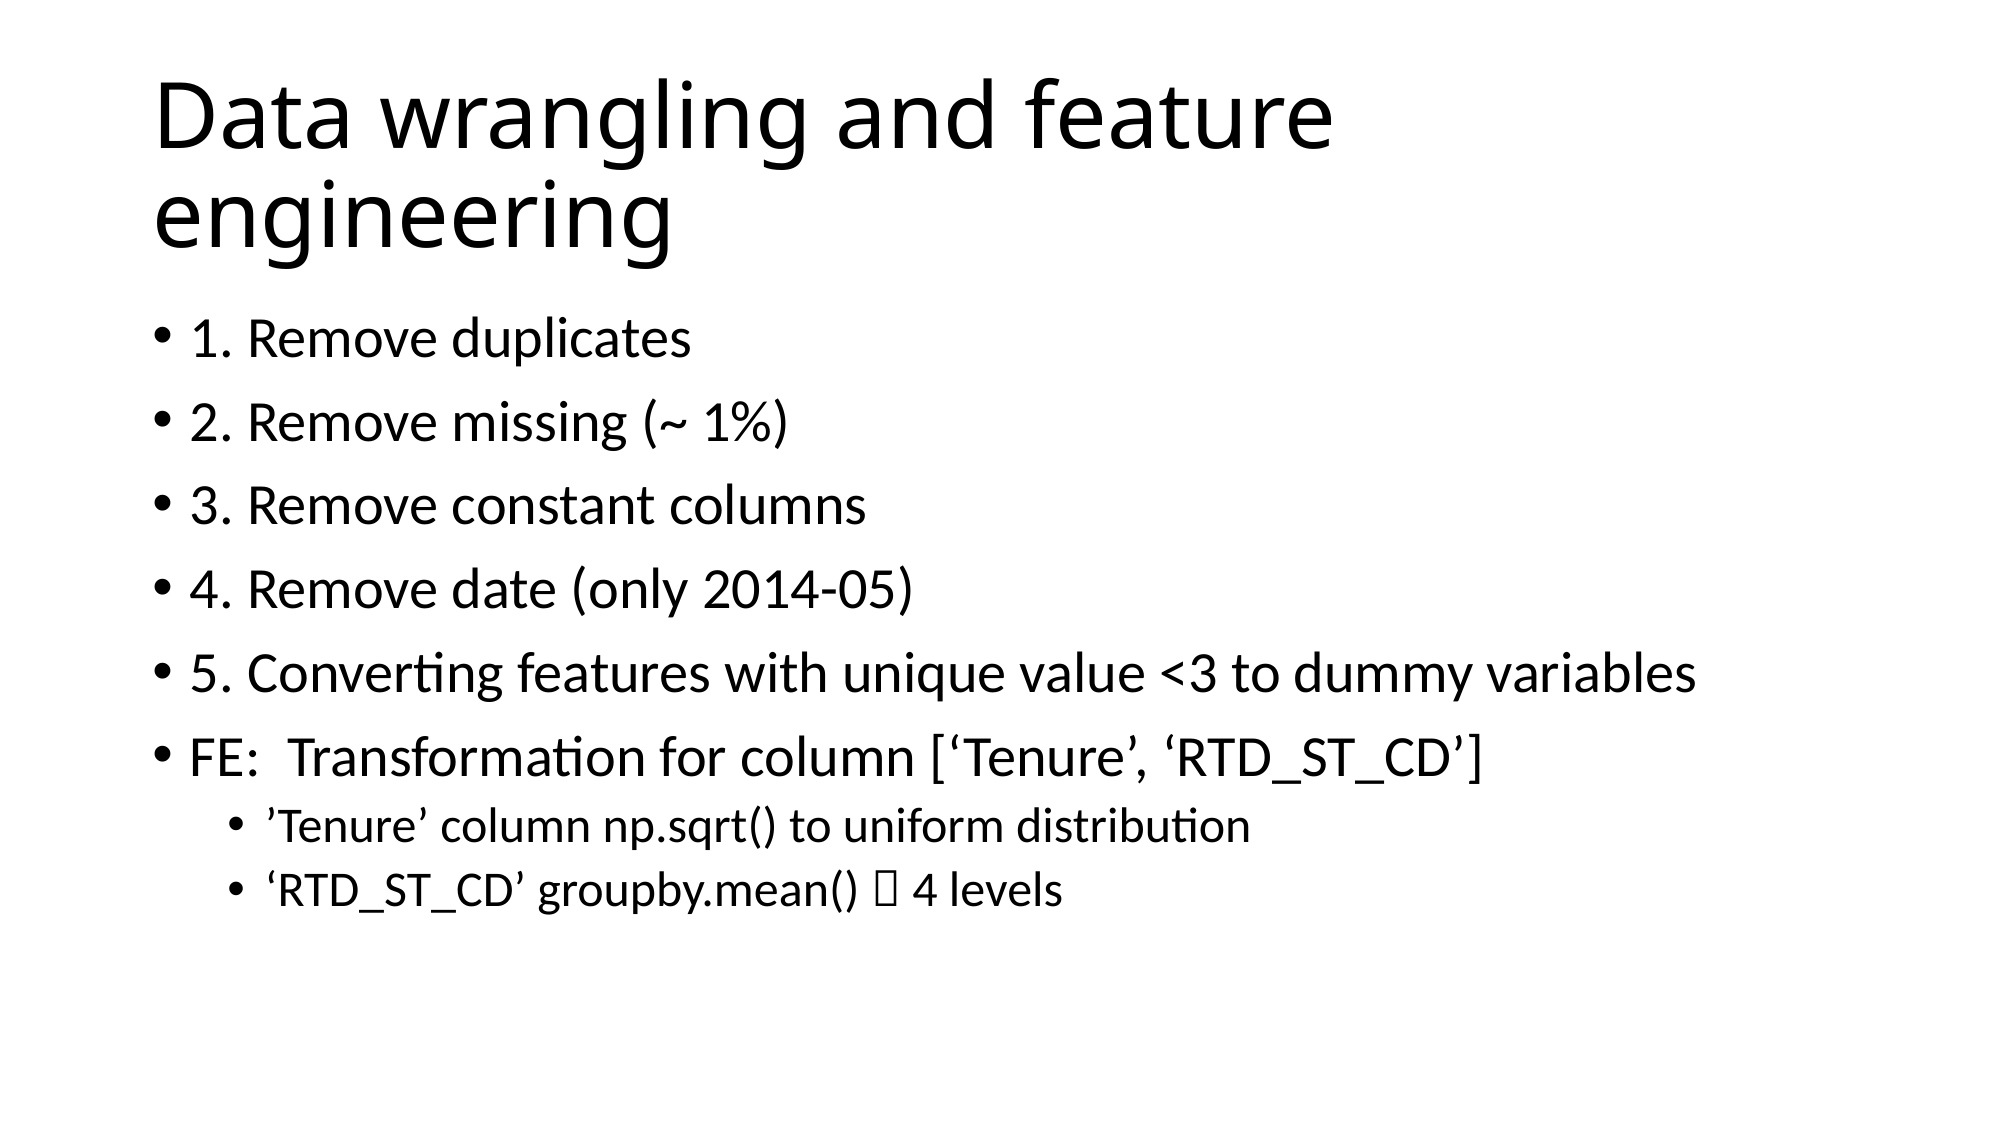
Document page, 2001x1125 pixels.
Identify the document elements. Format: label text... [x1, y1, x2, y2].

list 1. Remove duplicates 2. Remove missing (~ 1%) 3. Remove constant columns 4. Remove date (only 2014-05) 5. Converting features with unique value <3 to dummy variables FE: Transformation for column [‘Tenure’, ‘RTD_ST_CD’] ’Tenure’ column np.sqrt() to uniform distribution ‘RTD_ST_CD’ groupby.mean()  4 levels [137, 299, 1863, 1014]
title Data wrangling and feature engineering [137, 59, 1863, 278]
